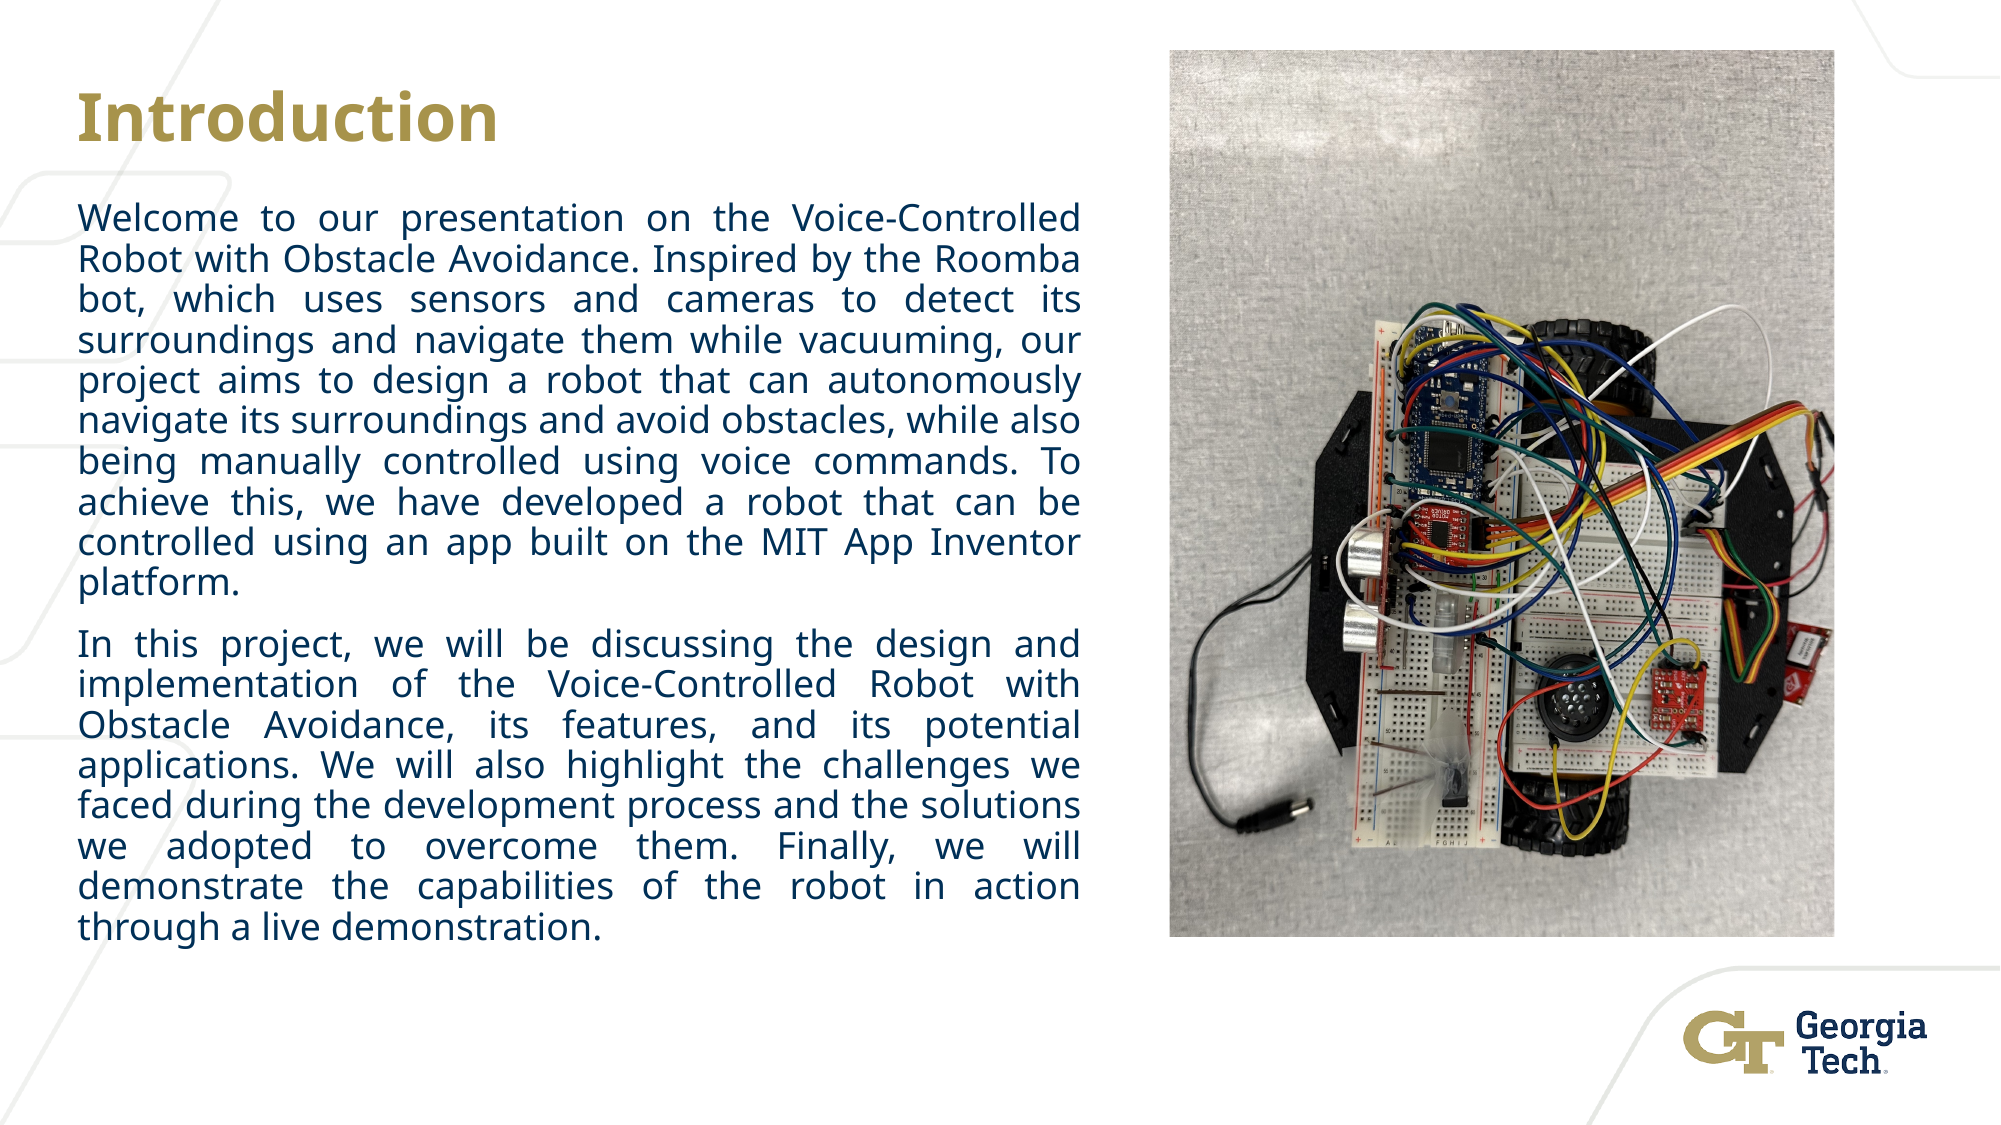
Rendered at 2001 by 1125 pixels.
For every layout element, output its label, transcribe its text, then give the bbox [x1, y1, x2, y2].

title Introduction [62, 0, 708, 164]
picture [0, 0, 2001, 1125]
list Welcome to our presentation on the Voice-Controlled Robot with Obstacle Avoidance. Inspired by the Roomba bot, which uses sensors and cameras to detect its surroundings and navigate them while vacuuming, our project aims to design a robot that can autonomously navigate its surroundings and avoid obstacles, while also being manually controlled using voice commands. To achieve this, we have developed a robot that can be controlled using an app built on the MIT App Inventor platform. In this project, we will be discussing the design and implementation of the Voice-Controlled Robot with Obstacle Avoidance, its features, and its potential applications. We will also highlight the challenges we faced during the development process and the solutions we adopted to overcome them. Finally, we will demonstrate the capabilities of the robot in action through a live demonstration. [62, 191, 1098, 962]
